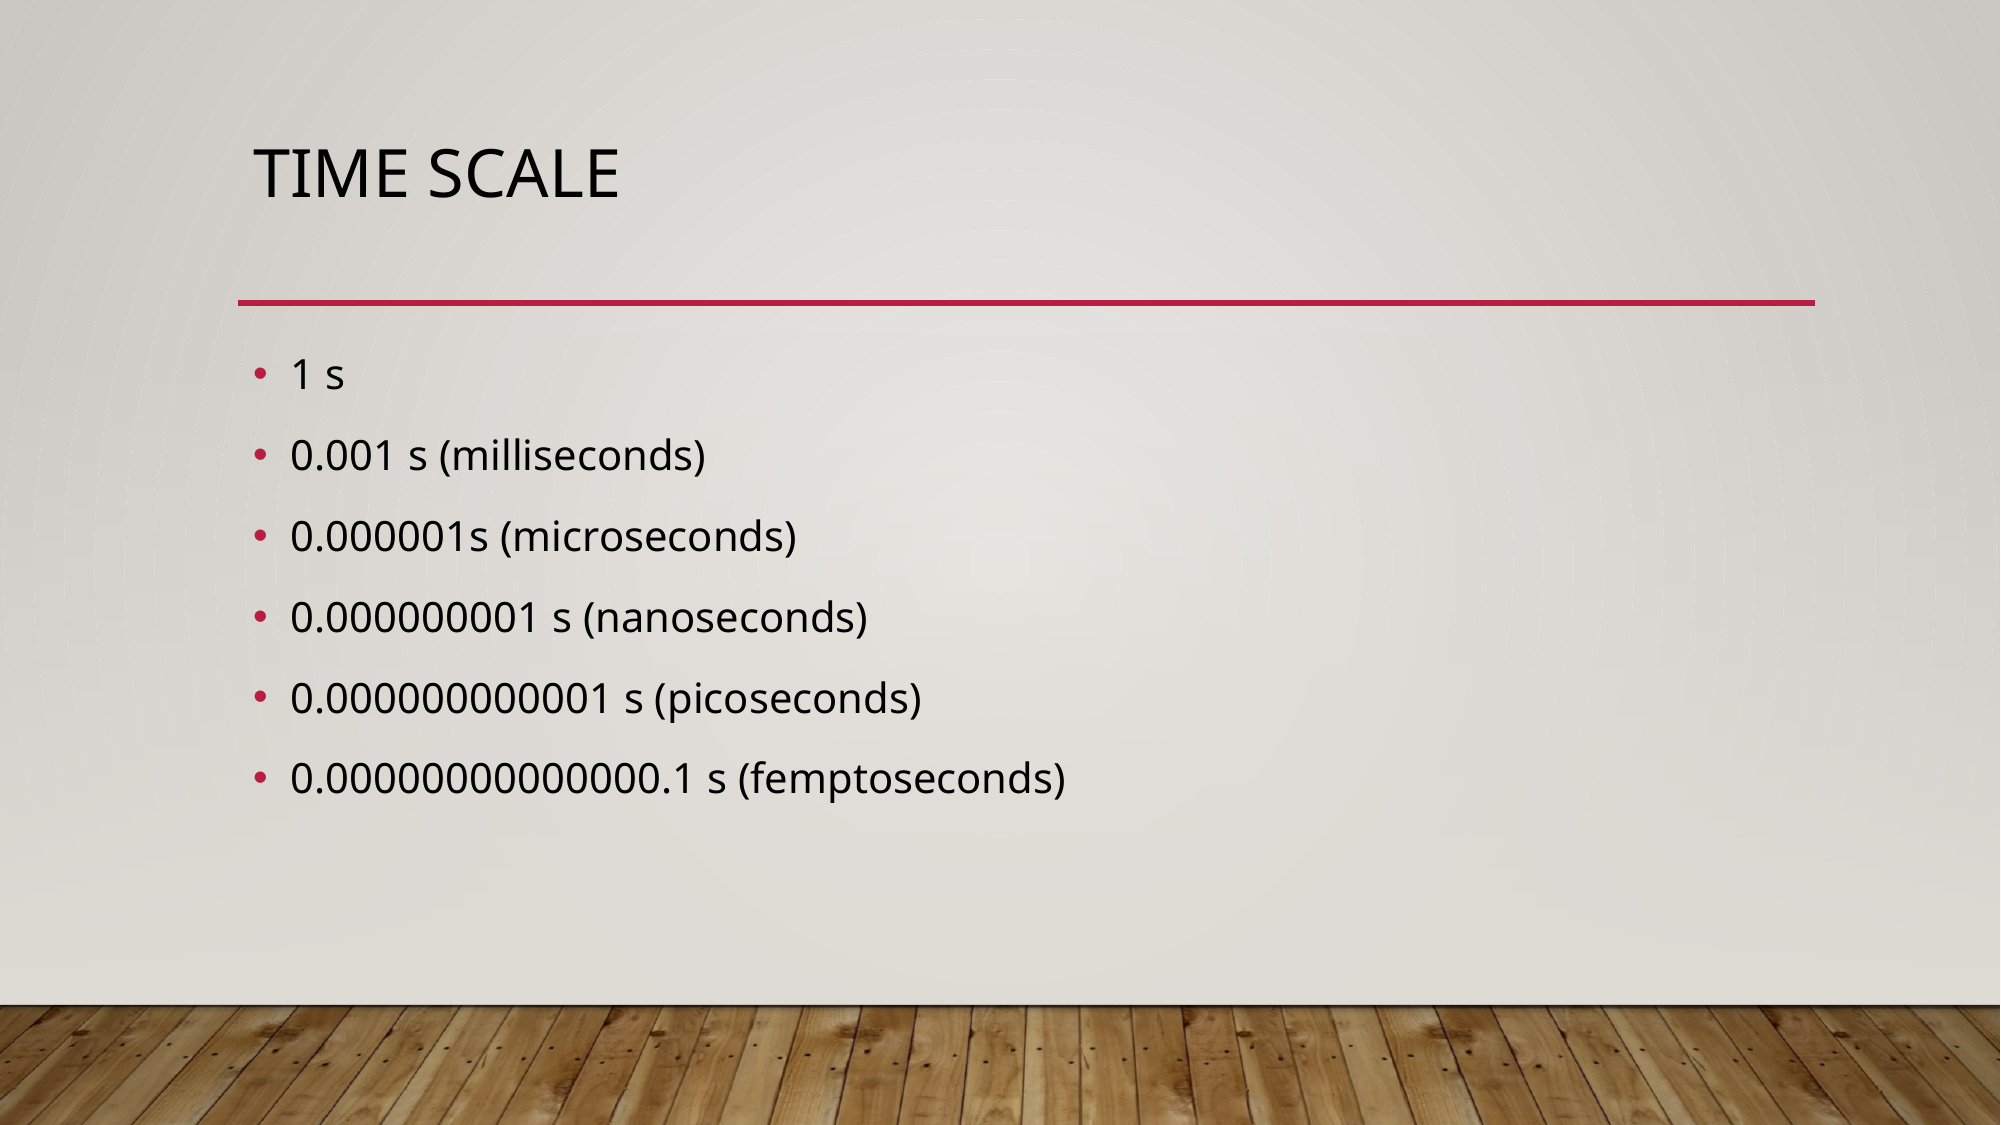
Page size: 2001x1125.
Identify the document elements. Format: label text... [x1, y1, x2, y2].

list 1 s 0.001 s (milliseconds) 0.000001s (microseconds) 0.000000001 s (nanoseconds) 0.000000000001 s (picoseconds) 0.00000000000000.1 s (femptoseconds) [238, 330, 1814, 897]
title Time scale [238, 131, 1814, 305]
picture [0, 1005, 2000, 1125]
